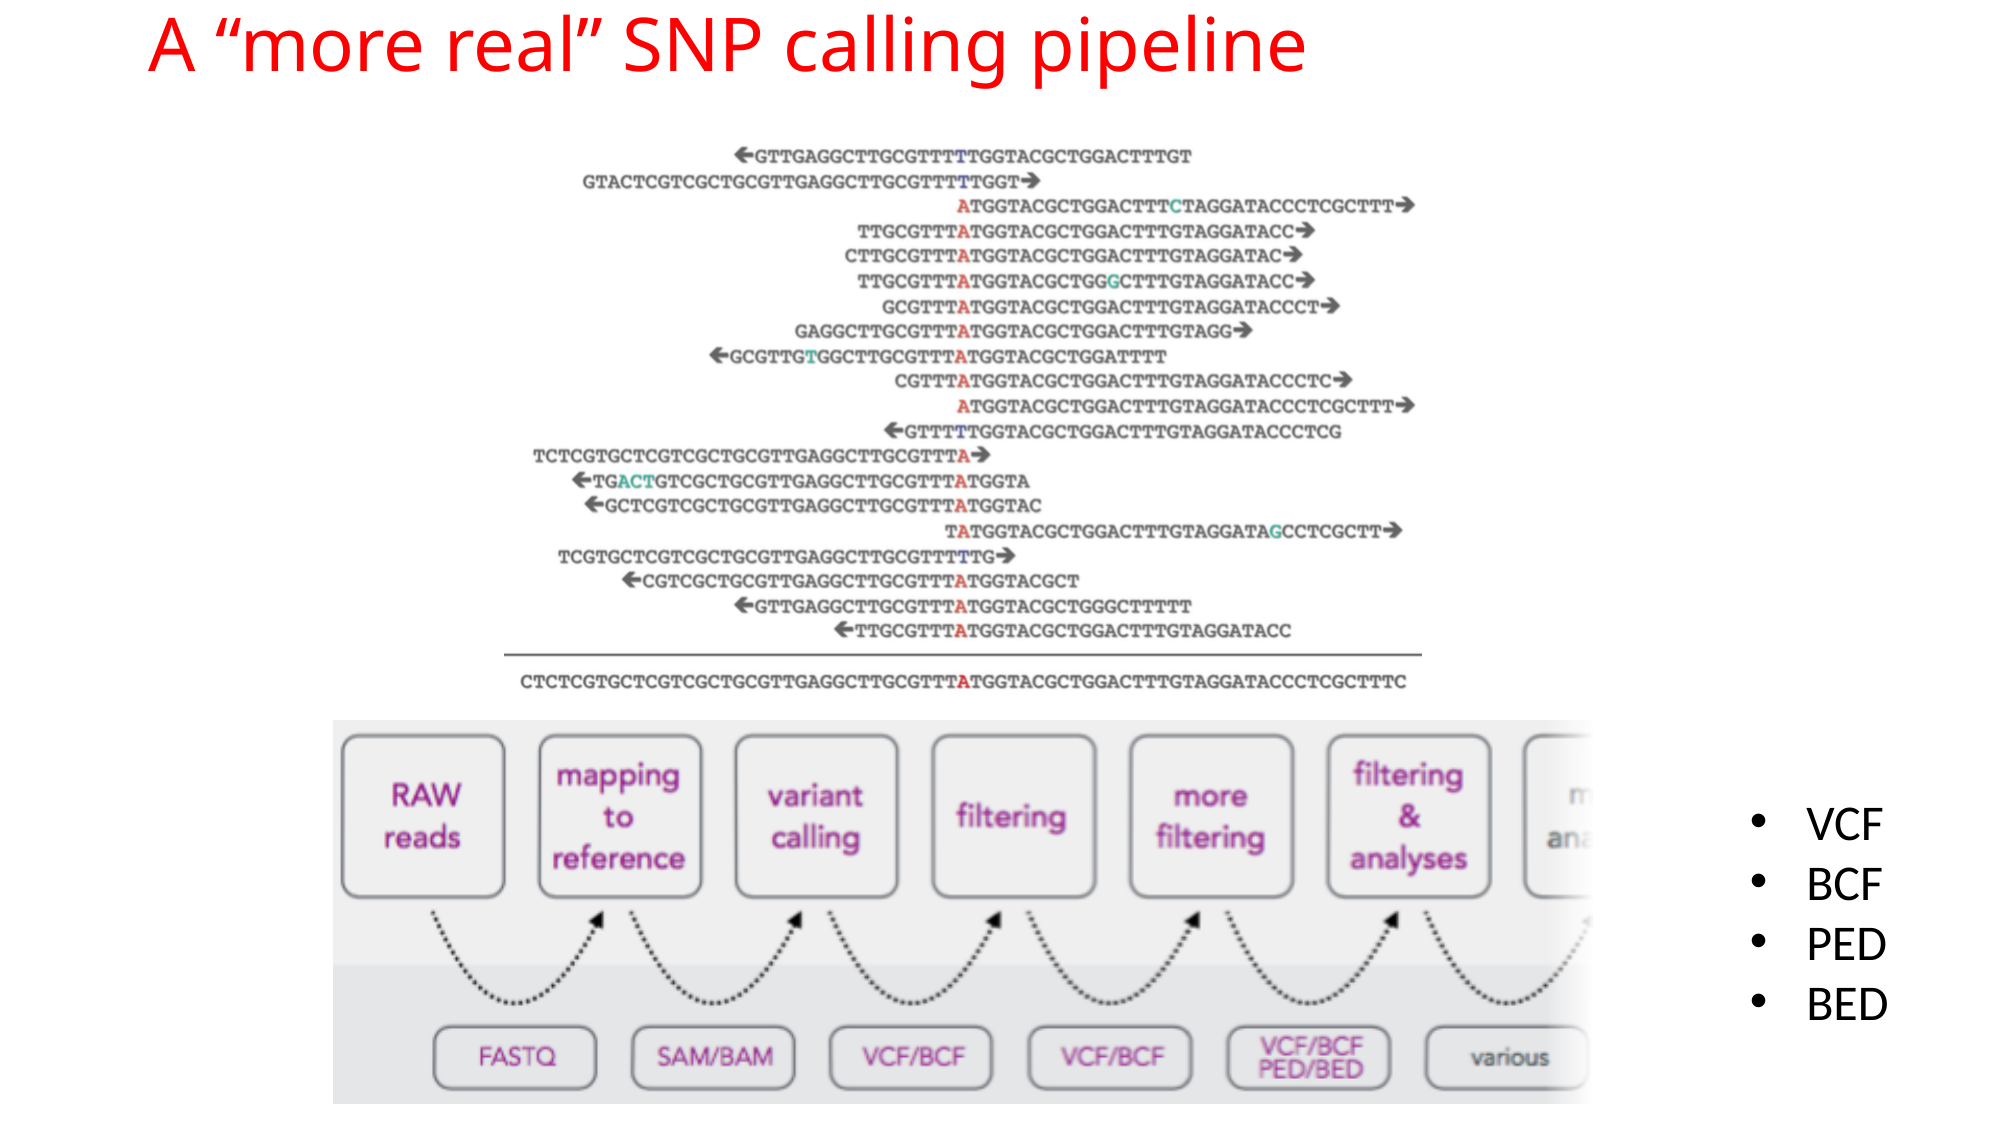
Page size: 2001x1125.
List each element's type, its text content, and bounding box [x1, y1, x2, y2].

picture [504, 95, 1422, 705]
text_box VCF BCF PED BED [1735, 783, 1904, 1038]
picture [333, 720, 1593, 1104]
title A “more real” SNP calling pipeline [133, 0, 1859, 96]
